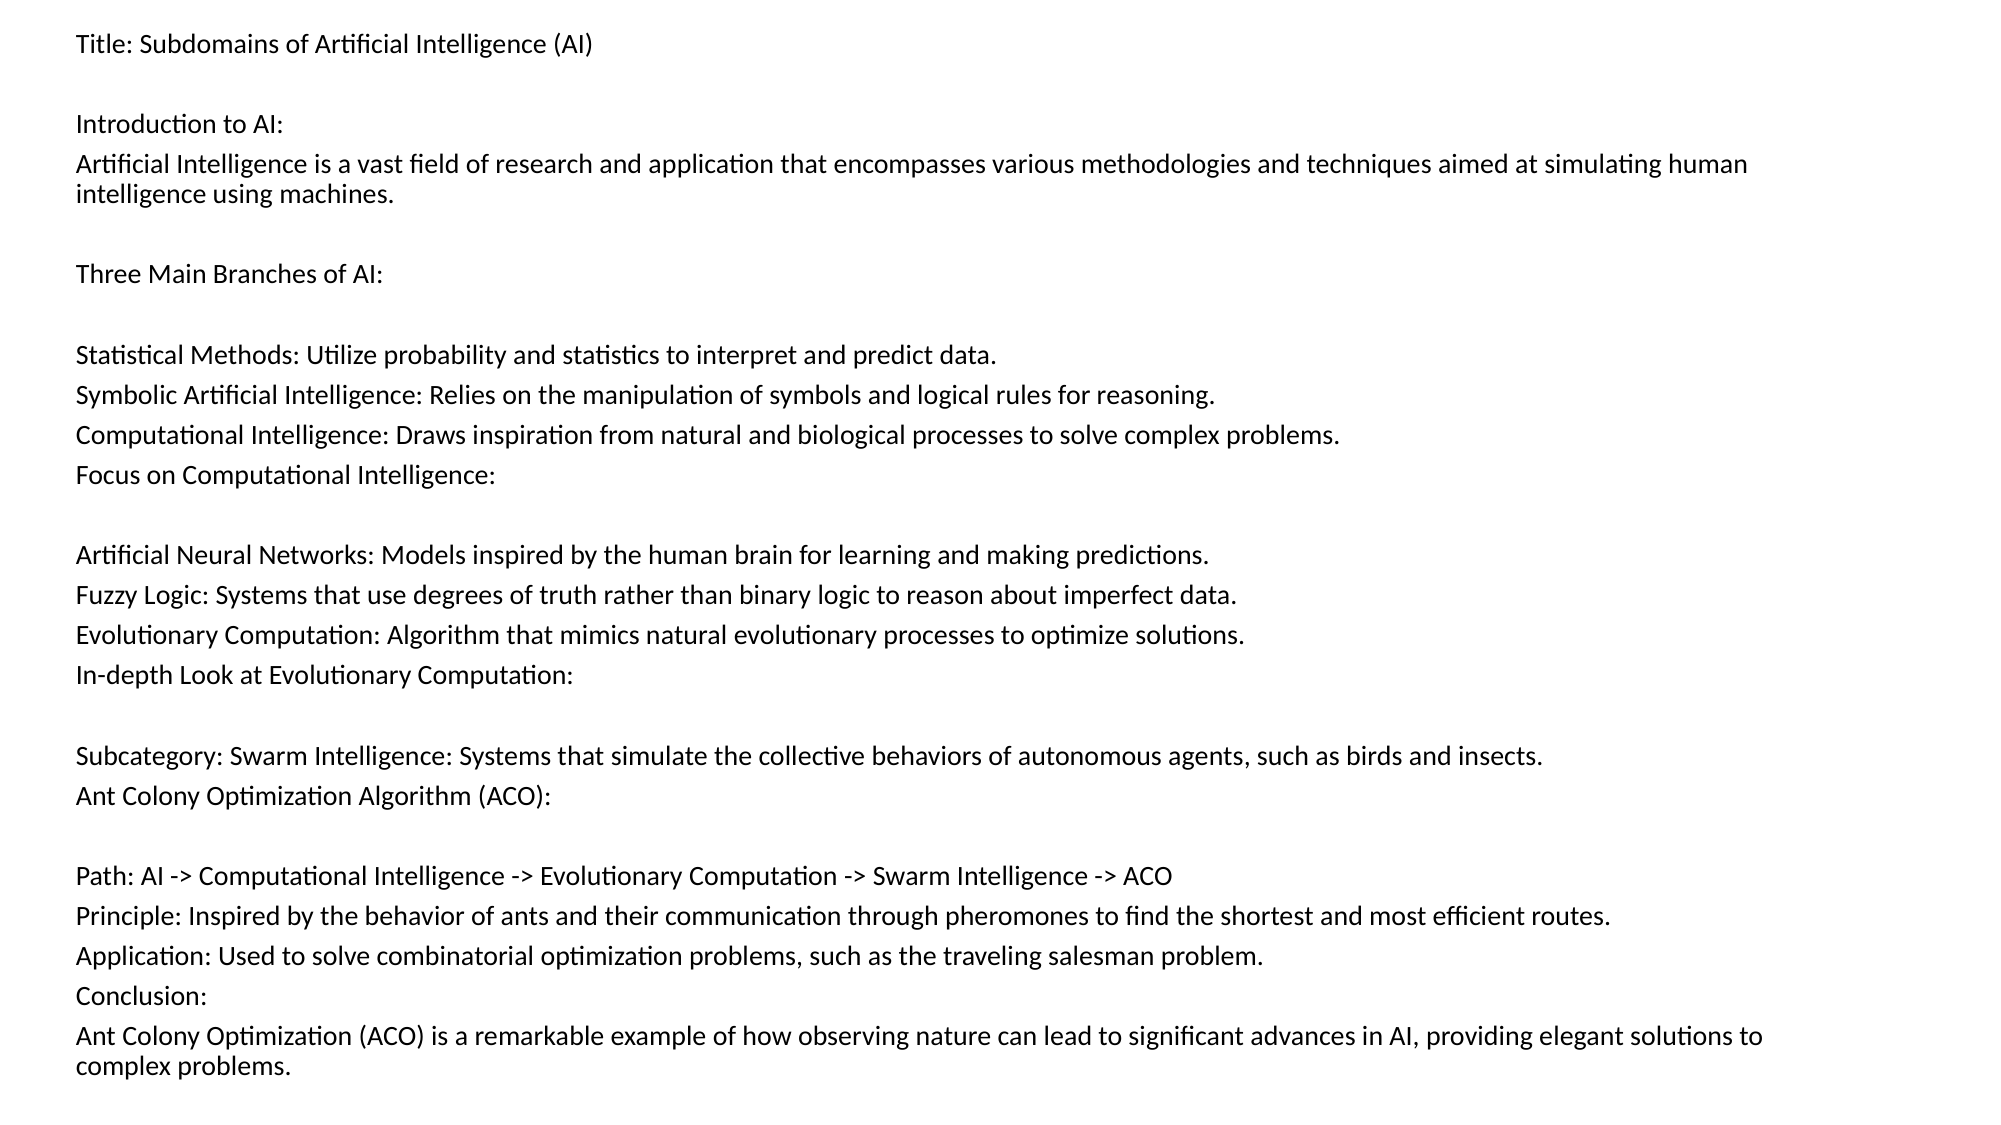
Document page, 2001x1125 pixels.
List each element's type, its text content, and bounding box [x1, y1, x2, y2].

list Title: Subdomains of Artificial Intelligence (AI) Introduction to AI: Artificial Intelligence is a vast field of research and application that encompasses various methodologies and techniques aimed at simulating human intelligence using machines. Three Main Branches of AI: Statistical Methods: Utilize probability and statistics to interpret and predict data. Symbolic Artificial Intelligence: Relies on the manipulation of symbols and logical rules for reasoning. Computational Intelligence: Draws inspiration from natural and biological processes to solve complex problems. Focus on Computational Intelligence: Artificial Neural Networks: Models inspired by the human brain for learning and making predictions. Fuzzy Logic: Systems that use degrees of truth rather than binary logic to reason about imperfect data. Evolutionary Computation: Algorithm that mimics natural evolutionary processes to optimize solutions. In-depth Look at Evolutionary Computation: Subcategory: Swarm Intelligence: Systems that simulate the collective behaviors of autonomous agents, such as birds and insects. Ant Colony Optimization Algorithm (ACO): Path: AI -> Computational Intelligence -> Evolutionary Computation -> Swarm Intelligence -> ACO Principle: Inspired by the behavior of ants and their communication through pheromones to find the shortest and most efficient routes. Application: Used to solve combinatorial optimization problems, such as the traveling salesman problem. Conclusion: Ant Colony Optimization (ACO) is a remarkable example of how observing nature can lead to significant advances in AI, providing elegant solutions to complex problems. [60, 21, 1786, 1104]
